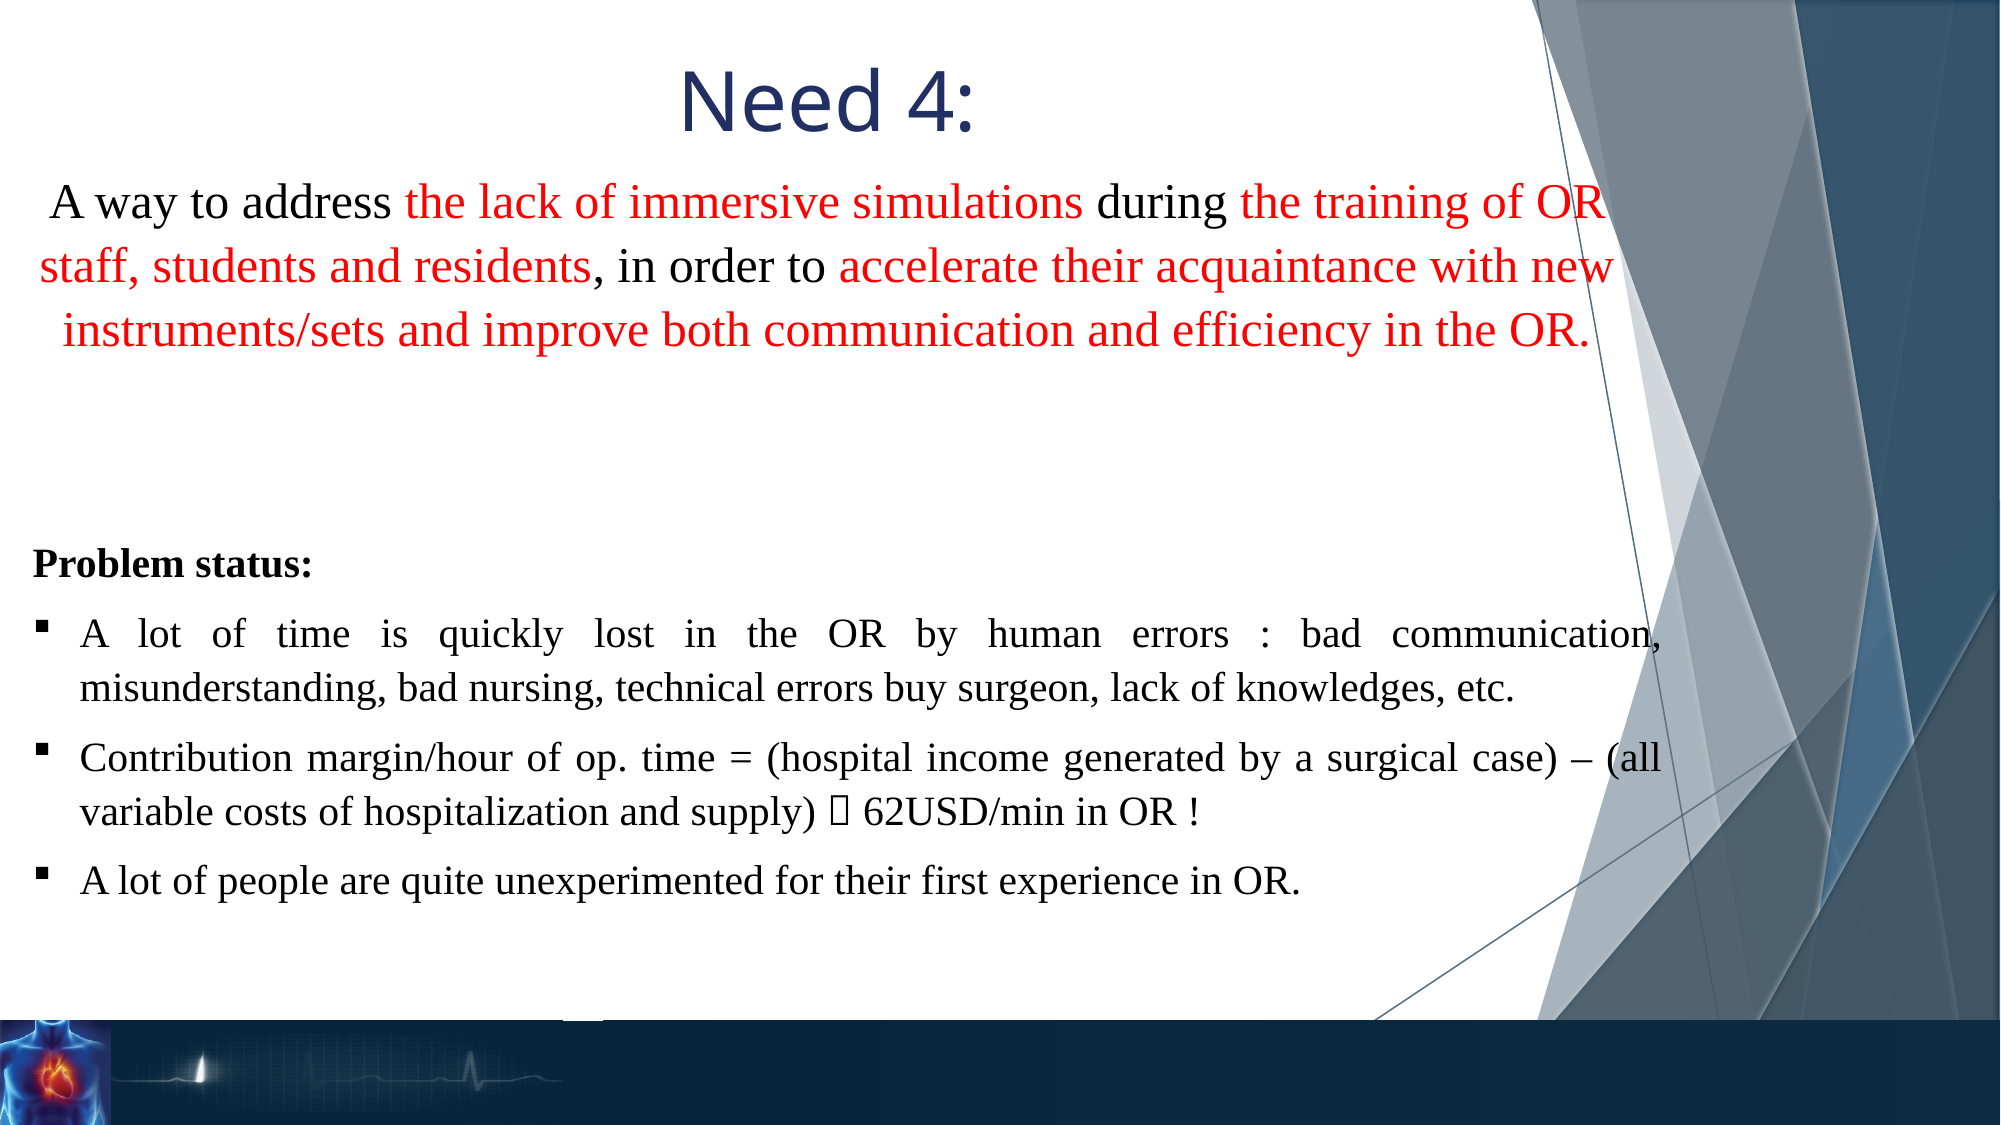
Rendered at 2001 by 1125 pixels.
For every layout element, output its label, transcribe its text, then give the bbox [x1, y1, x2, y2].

text_box Problem status: A lot of time is quickly lost in the OR by human errors : bad communication, misunderstanding, bad nursing, technical errors buy surgeon, lack of knowledges, etc. Contribution margin/hour of op. time = (hospital income generated by a surgical case) – (all variable costs of hospitalization and supply)  62USD/min in OR ! A lot of people are quite unexperimented for their first experience in OR. [18, 525, 1679, 640]
text_box A way to address the lack of immersive simulations during the training of OR staff, students and residents, in order to accelerate their acquaintance with new instruments/sets and improve both communication and efficiency in the OR. [15, 156, 1640, 364]
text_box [0, 641, 2000, 1125]
text_box Need 4: [662, 40, 992, 156]
